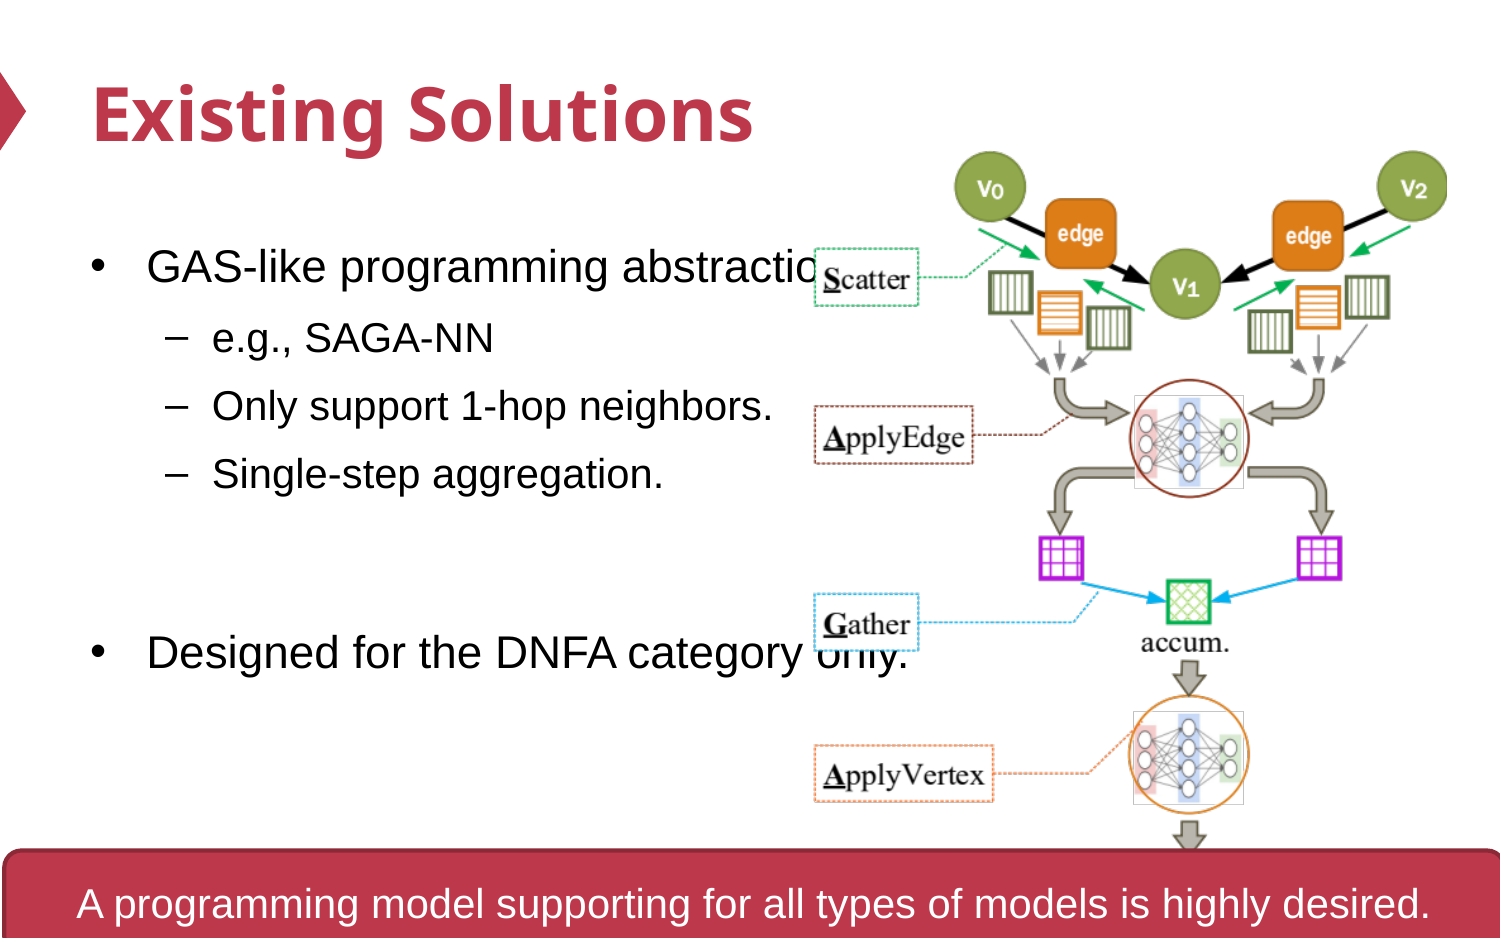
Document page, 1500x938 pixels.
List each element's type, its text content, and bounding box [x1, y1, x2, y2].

list GAS-like programming abstractions e.g., SAGA-NN Only support 1-hop neighbors. Single-step aggregation. Designed for the DNFA category only. [75, 218, 800, 848]
picture [805, 149, 1448, 899]
text_box A programming model supporting for all types of models is highly desired. [2, 848, 1500, 938]
title Existing Solutions [75, 37, 1425, 186]
